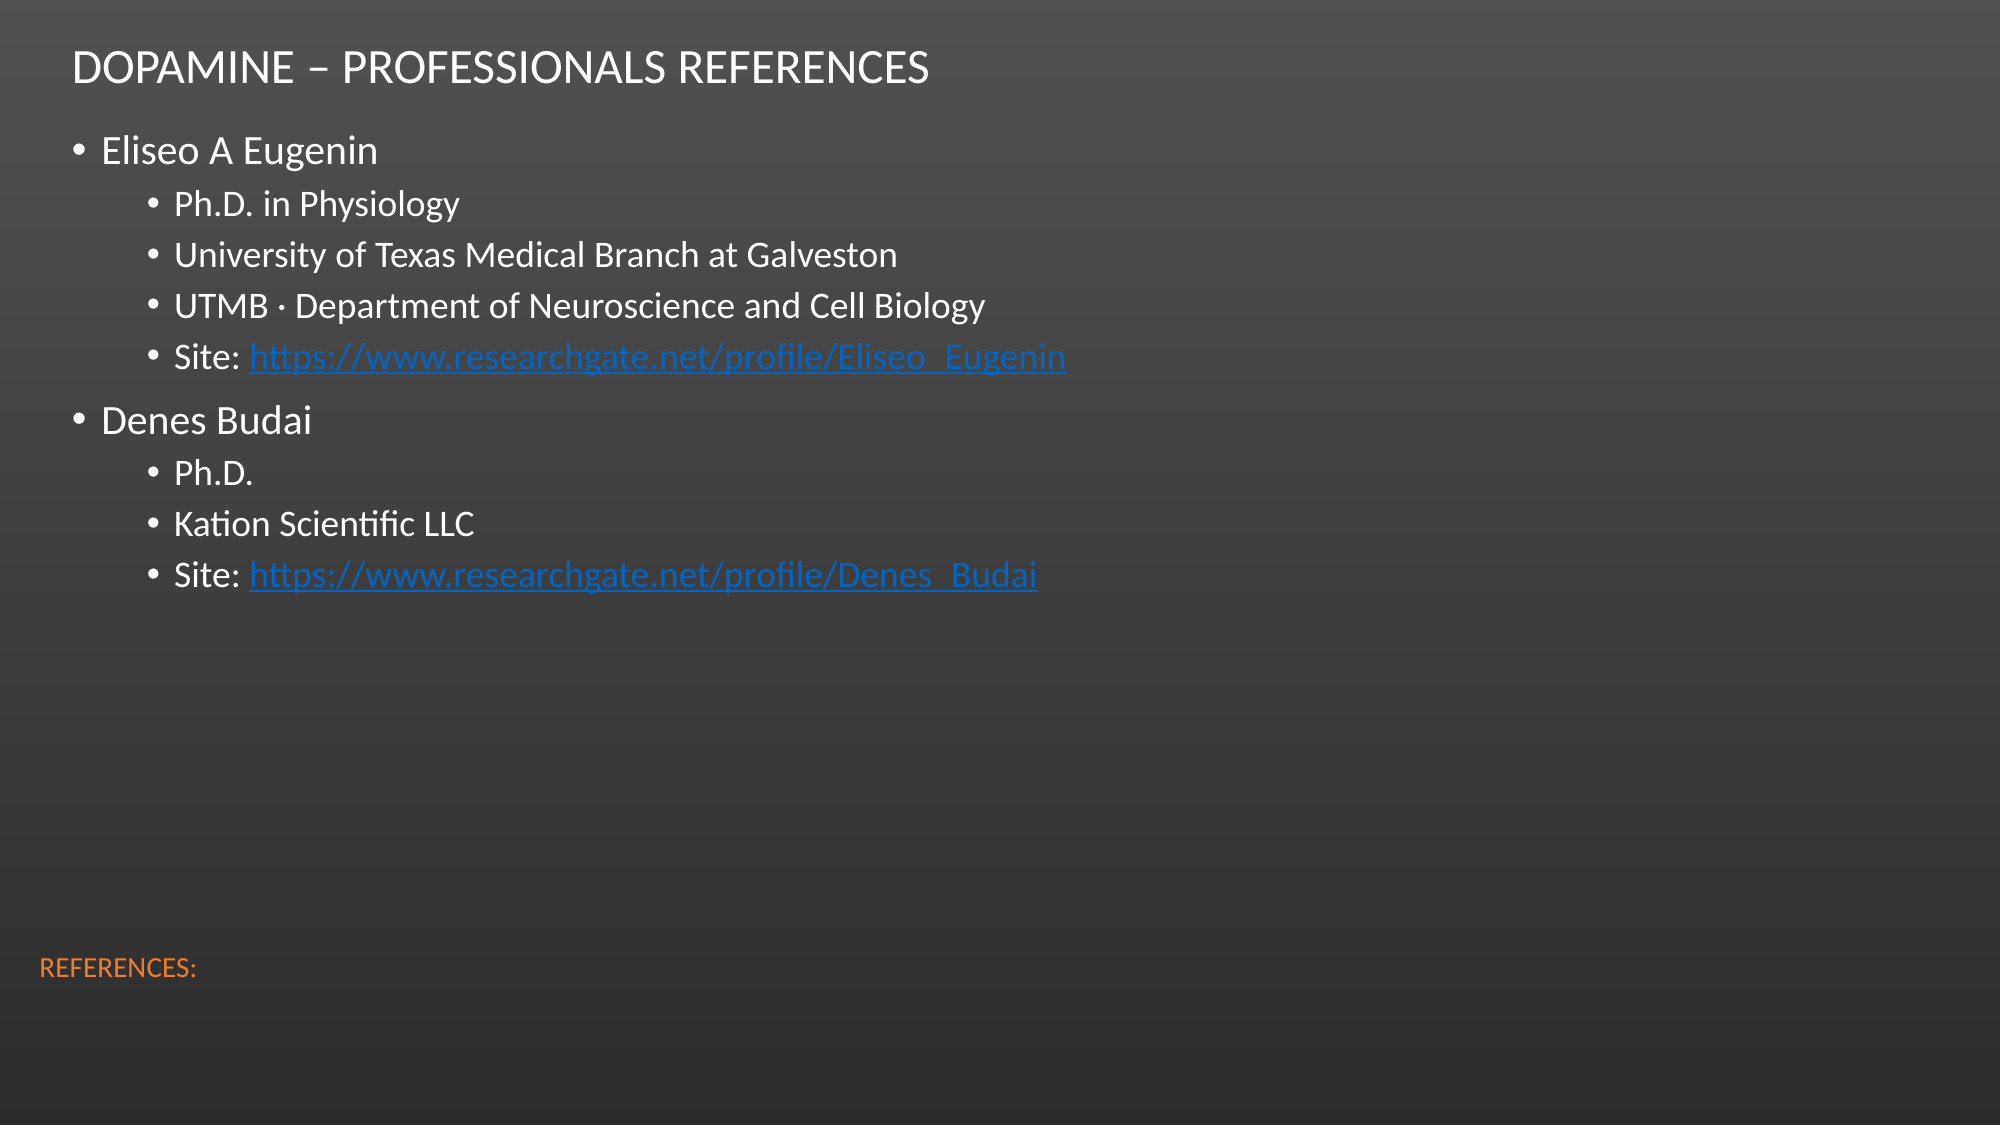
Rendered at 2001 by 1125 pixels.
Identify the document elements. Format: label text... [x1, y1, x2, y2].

title Dopamine – Professionals References [56, 33, 1937, 103]
list Eliseo A Eugenin Ph.D. in Physiology University of Texas Medical Branch at Galveston UTMB · Department of Neuroscience and Cell Biology Site: https://www.researchgate.net/profile/Eliseo_Eugenin Denes Budai Ph.D. Kation Scientific LLC Site: https://www.researchgate.net/profile/Denes_Budai [56, 121, 1937, 939]
